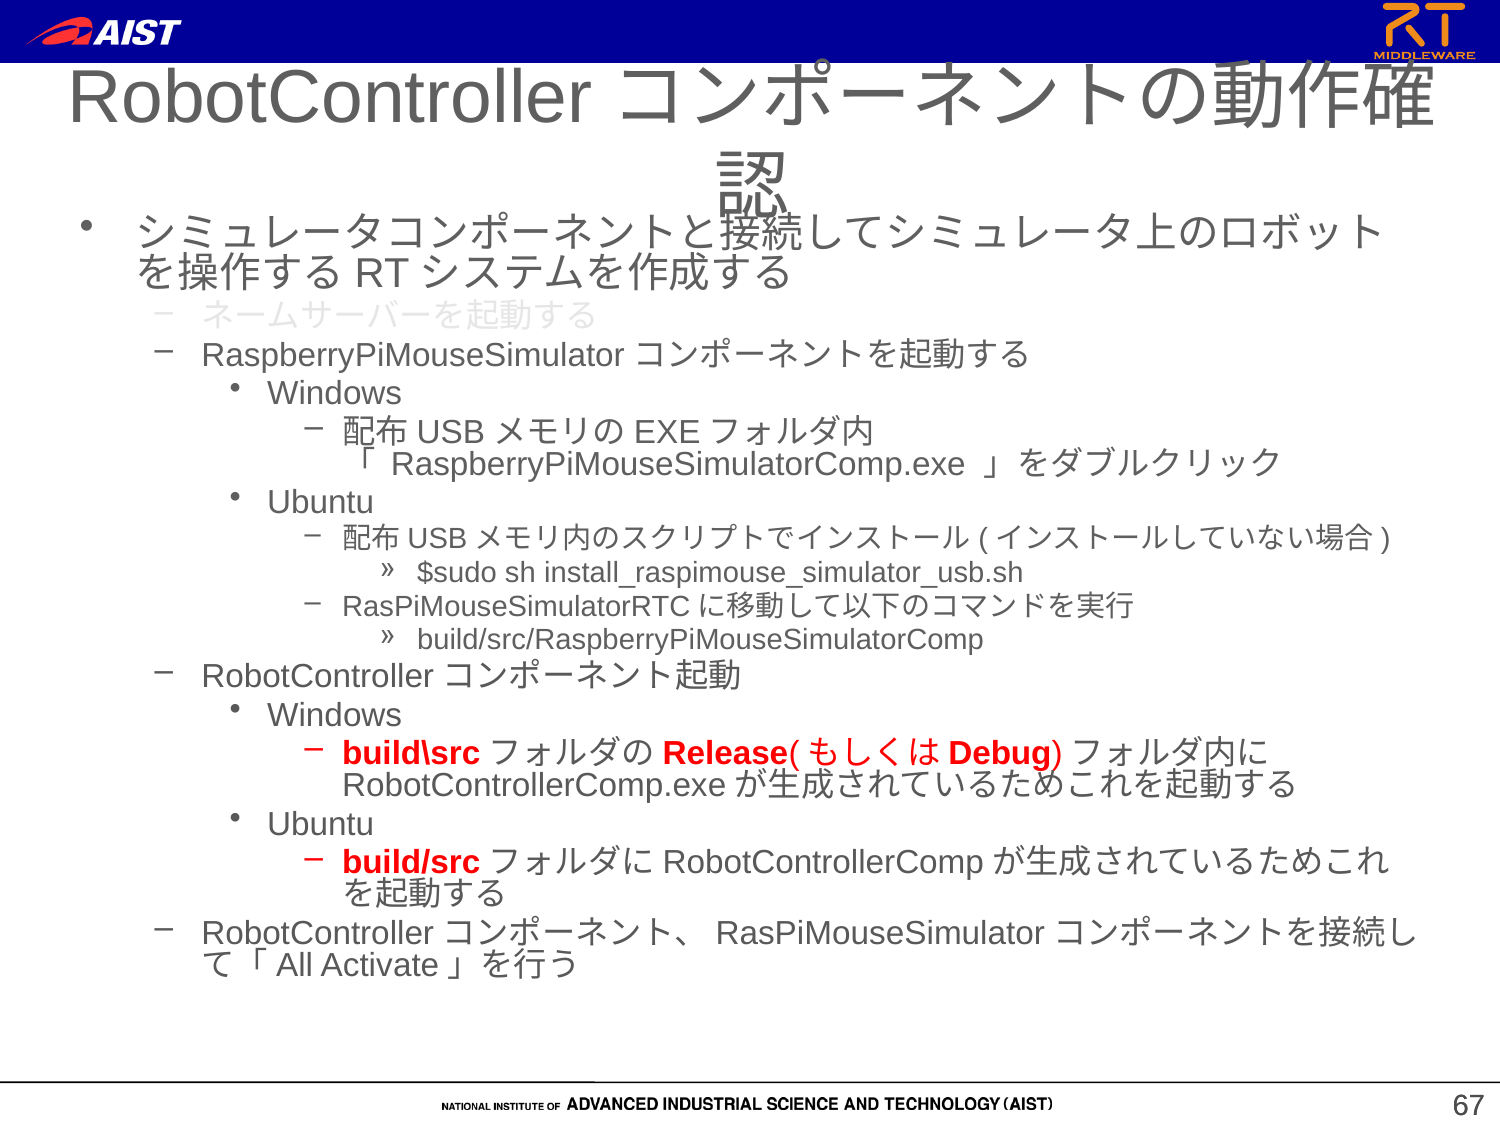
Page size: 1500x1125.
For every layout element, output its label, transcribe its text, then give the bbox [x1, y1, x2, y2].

picture [442, 1097, 1052, 1110]
text_box シミュレータコンポーネントと接続してシミュレータ上のロボットを操作するRTシステムを作成する ネームサーバーを起動する RaspberryPiMouseSimulatorコンポーネントを起動する Windows 配布USBメモリのEXEフォルダ内「 RaspberryPiMouseSimulatorComp.exe 」をダブルクリック Ubuntu 配布USBメモリ内のスクリプトでインストール(インストールしていない場合) $sudo sh install_raspimouse_simulator_usb.sh RasPiMouseSimulatorRTCに移動して以下のコマンドを実行 build/src/RaspberryPiMouseSimulatorComp RobotControllerコンポーネント起動 Windows build\srcフォルダのRelease(もしくはDebug)フォルダ内にRobotControllerComp.exeが生成されているためこれを起動する Ubuntu build/srcフォルダにRobotControllerCompが生成されているためこれを起動する RobotControllerコンポーネント、RasPiMouseSimulatorコンポーネントを接続して「All Activate」を行う [64, 208, 1439, 1043]
picture [0, 0, 1500, 63]
title RobotControllerコンポーネントの動作確認 [29, 66, 1474, 208]
text_box 67 [1149, 1078, 1500, 1125]
